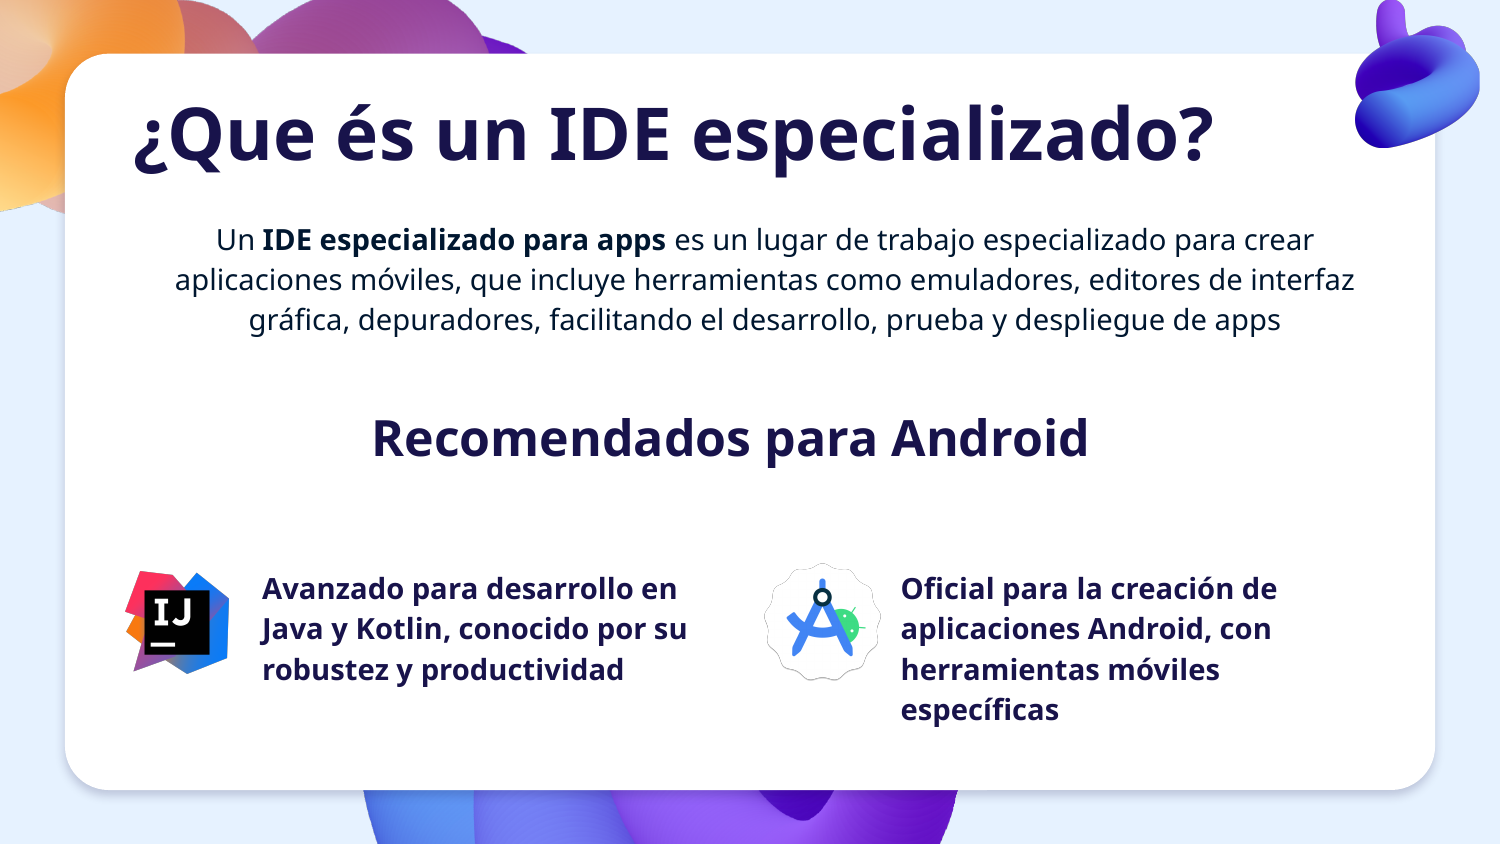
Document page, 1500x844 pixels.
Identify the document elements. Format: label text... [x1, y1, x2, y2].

picture [1355, 0, 1480, 148]
text_box Oficial para la creación de aplicaciones Android, con herramientas móviles específicas [885, 550, 1398, 676]
text_box Avanzado para desarrollo en Java y Kotlin, conocido por su robustez y productividad [247, 550, 731, 676]
picture [125, 571, 229, 674]
text_box Un IDE especializado para apps es un lugar de trabajo especializado para crear aplicaciones móviles, que incluye herramientas como emuladores, editores de interfaz gráfica, depuradores, facilitando el desarrollo, prueba y despliegue de apps [133, 200, 1398, 358]
title ¿Que és un IDE especializado? [118, 72, 1382, 167]
text_box Recomendados para Android [99, 391, 1363, 486]
picture [306, 791, 957, 844]
picture [758, 558, 886, 685]
picture [0, 0, 541, 397]
